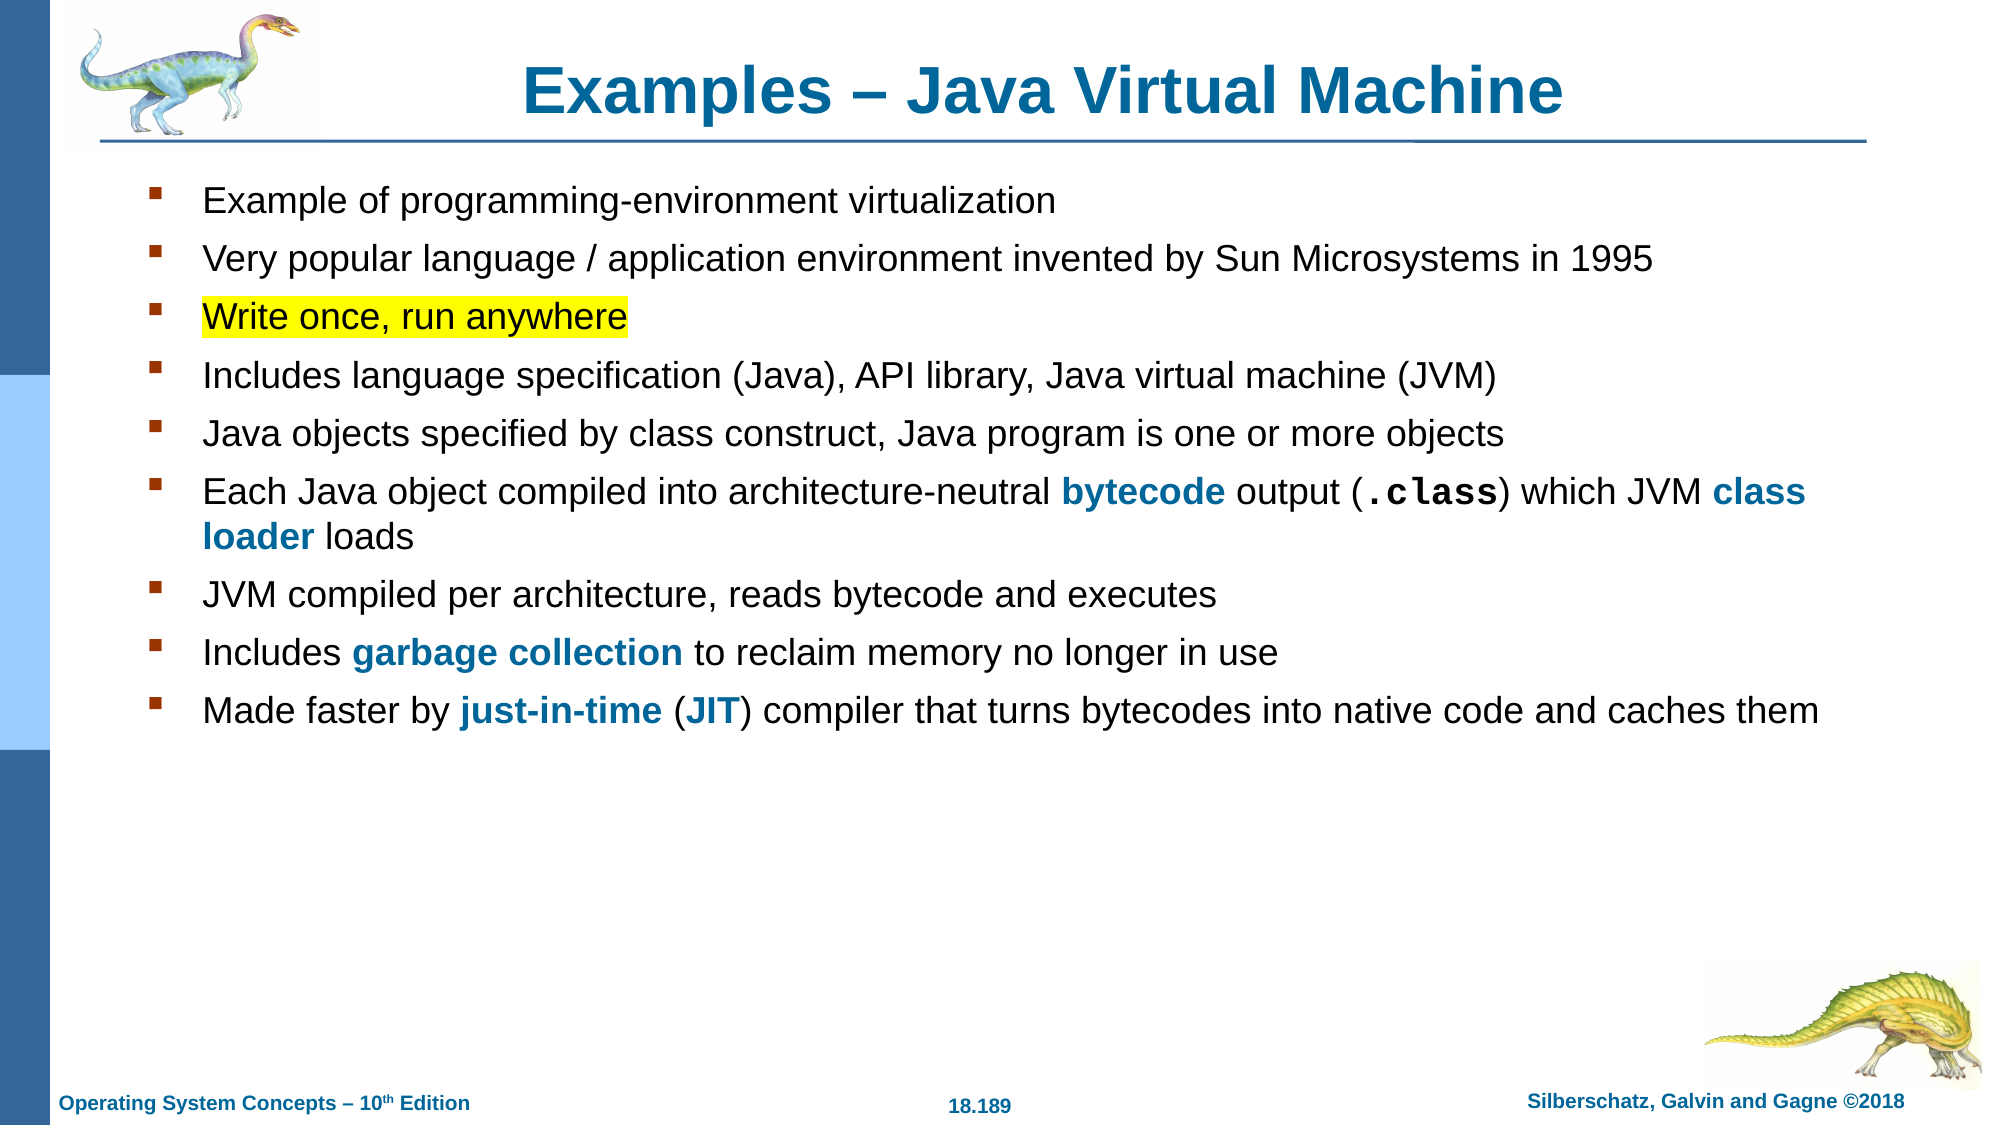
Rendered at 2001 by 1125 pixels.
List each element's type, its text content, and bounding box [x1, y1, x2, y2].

title Examples – Java Virtual Machine [368, 40, 1719, 135]
picture [1700, 959, 1982, 1090]
picture [62, 0, 324, 149]
list Example of programming-environment virtualization Very popular language / application environment invented by Sun Microsystems in 1995 Write once, run anywhere Includes language specification (Java), API library, Java virtual machine (JVM) Java objects specified by class construct, Java program is one or more objects Each Java object compiled into architecture-neutral bytecode output (.class) which JVM class loader loads JVM compiled per architecture, reads bytecode and executes Includes garbage collection to reclaim memory no longer in use Made faster by just-in-time (JIT) compiler that turns bytecodes into native code and caches them [130, 168, 1850, 957]
